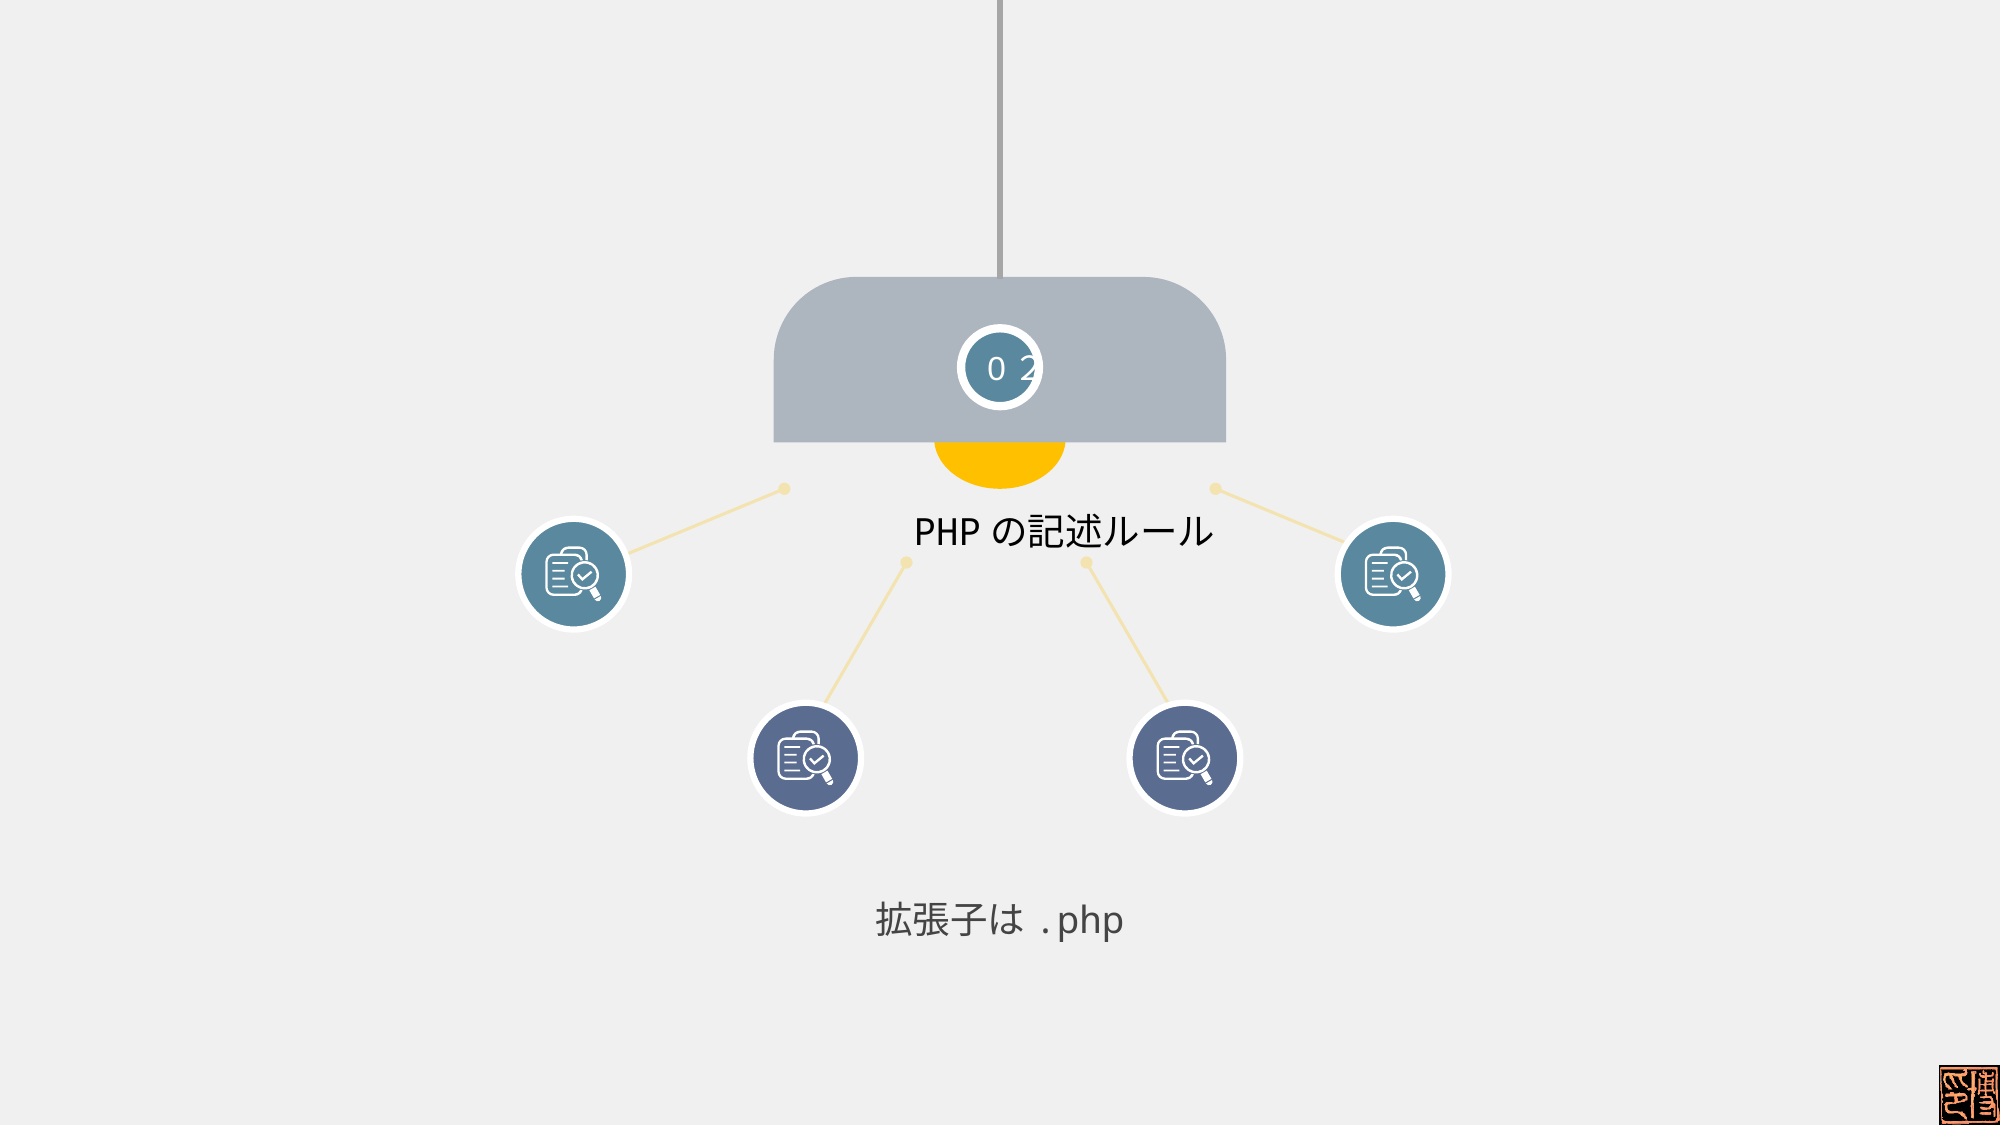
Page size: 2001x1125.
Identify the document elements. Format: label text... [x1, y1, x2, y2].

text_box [518, 0, 1449, 814]
text_box 拡張子は.php [860, 888, 1140, 949]
picture [1939, 1065, 2000, 1125]
